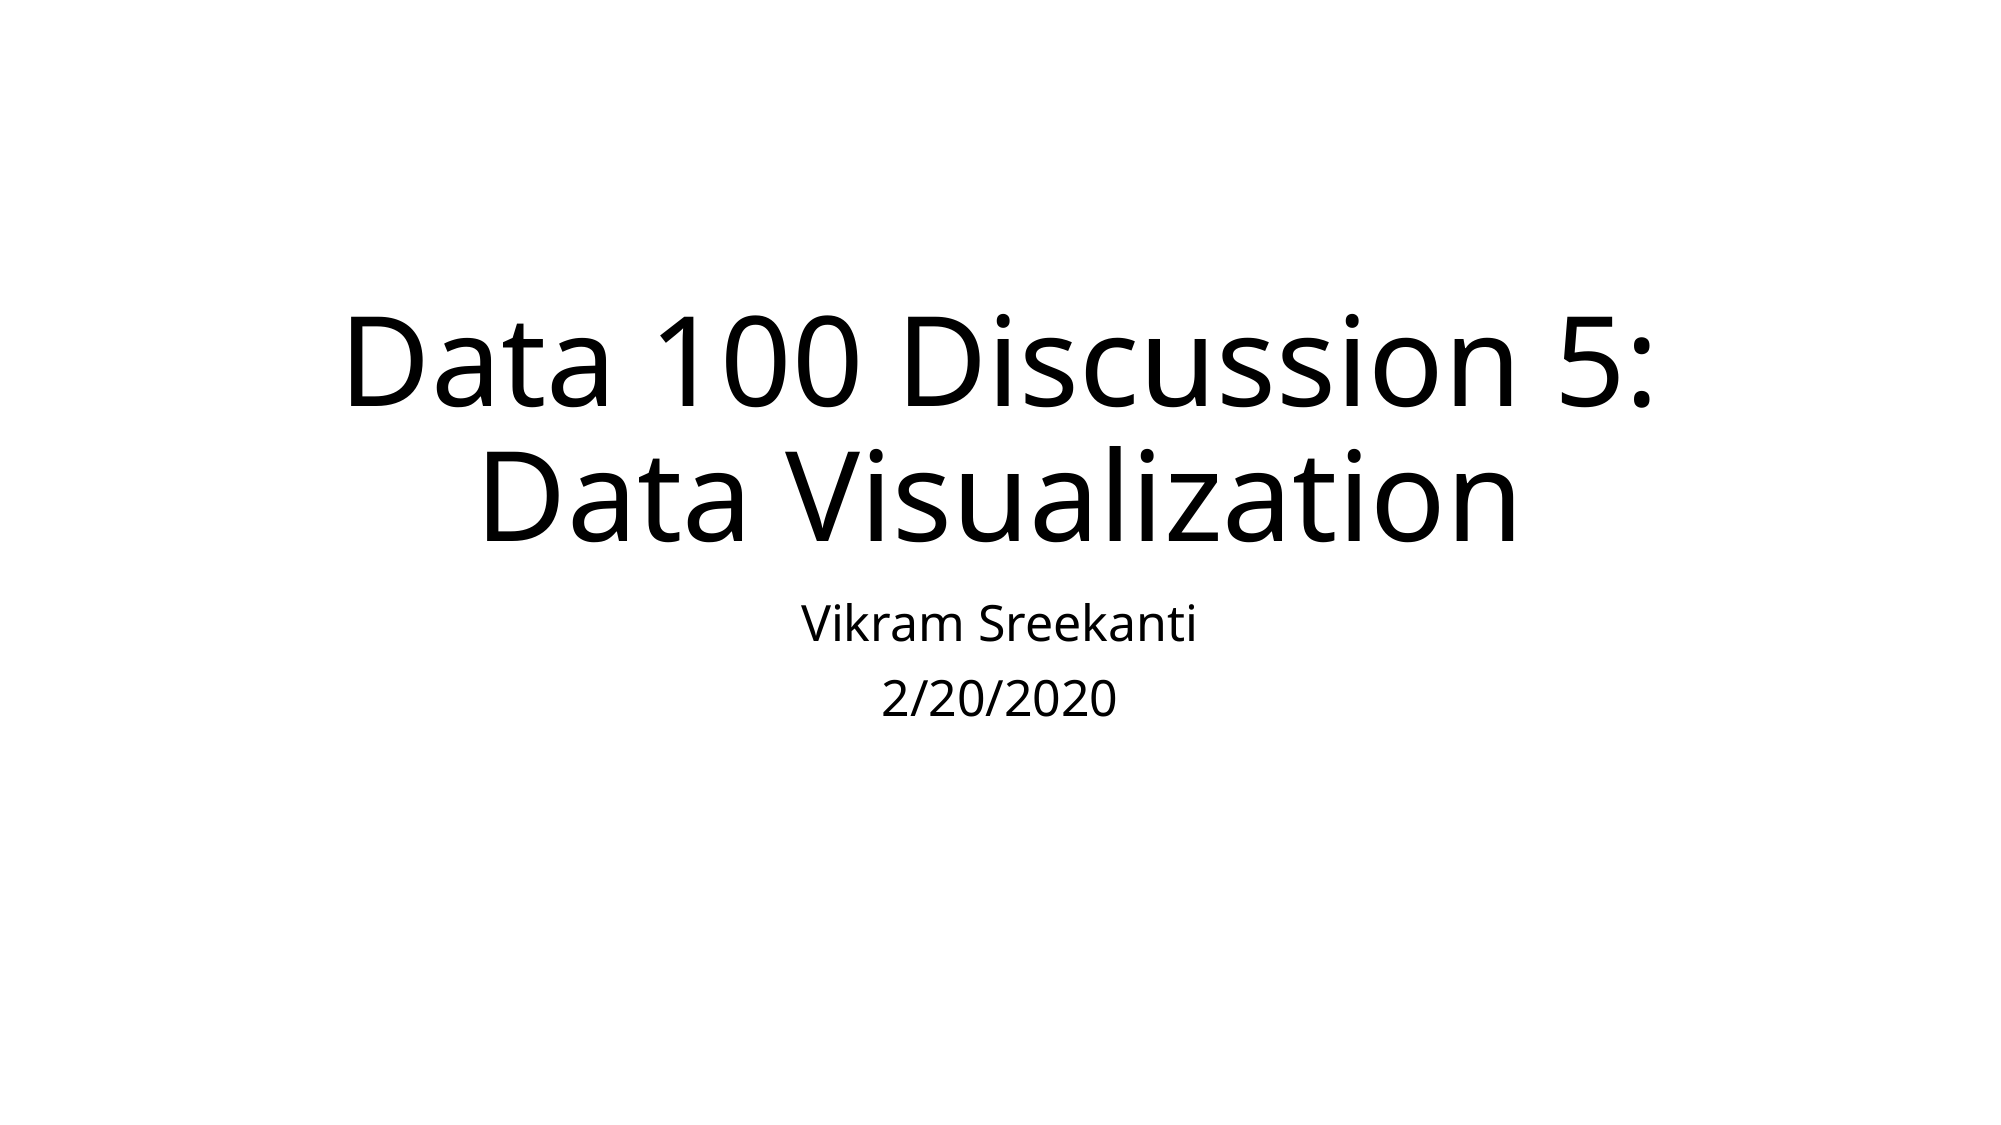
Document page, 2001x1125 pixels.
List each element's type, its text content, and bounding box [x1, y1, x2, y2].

title Data 100 Discussion 5: Data Visualization [249, 184, 1750, 576]
subtitle Vikram Sreekanti 2/20/2020 [249, 590, 1750, 863]
